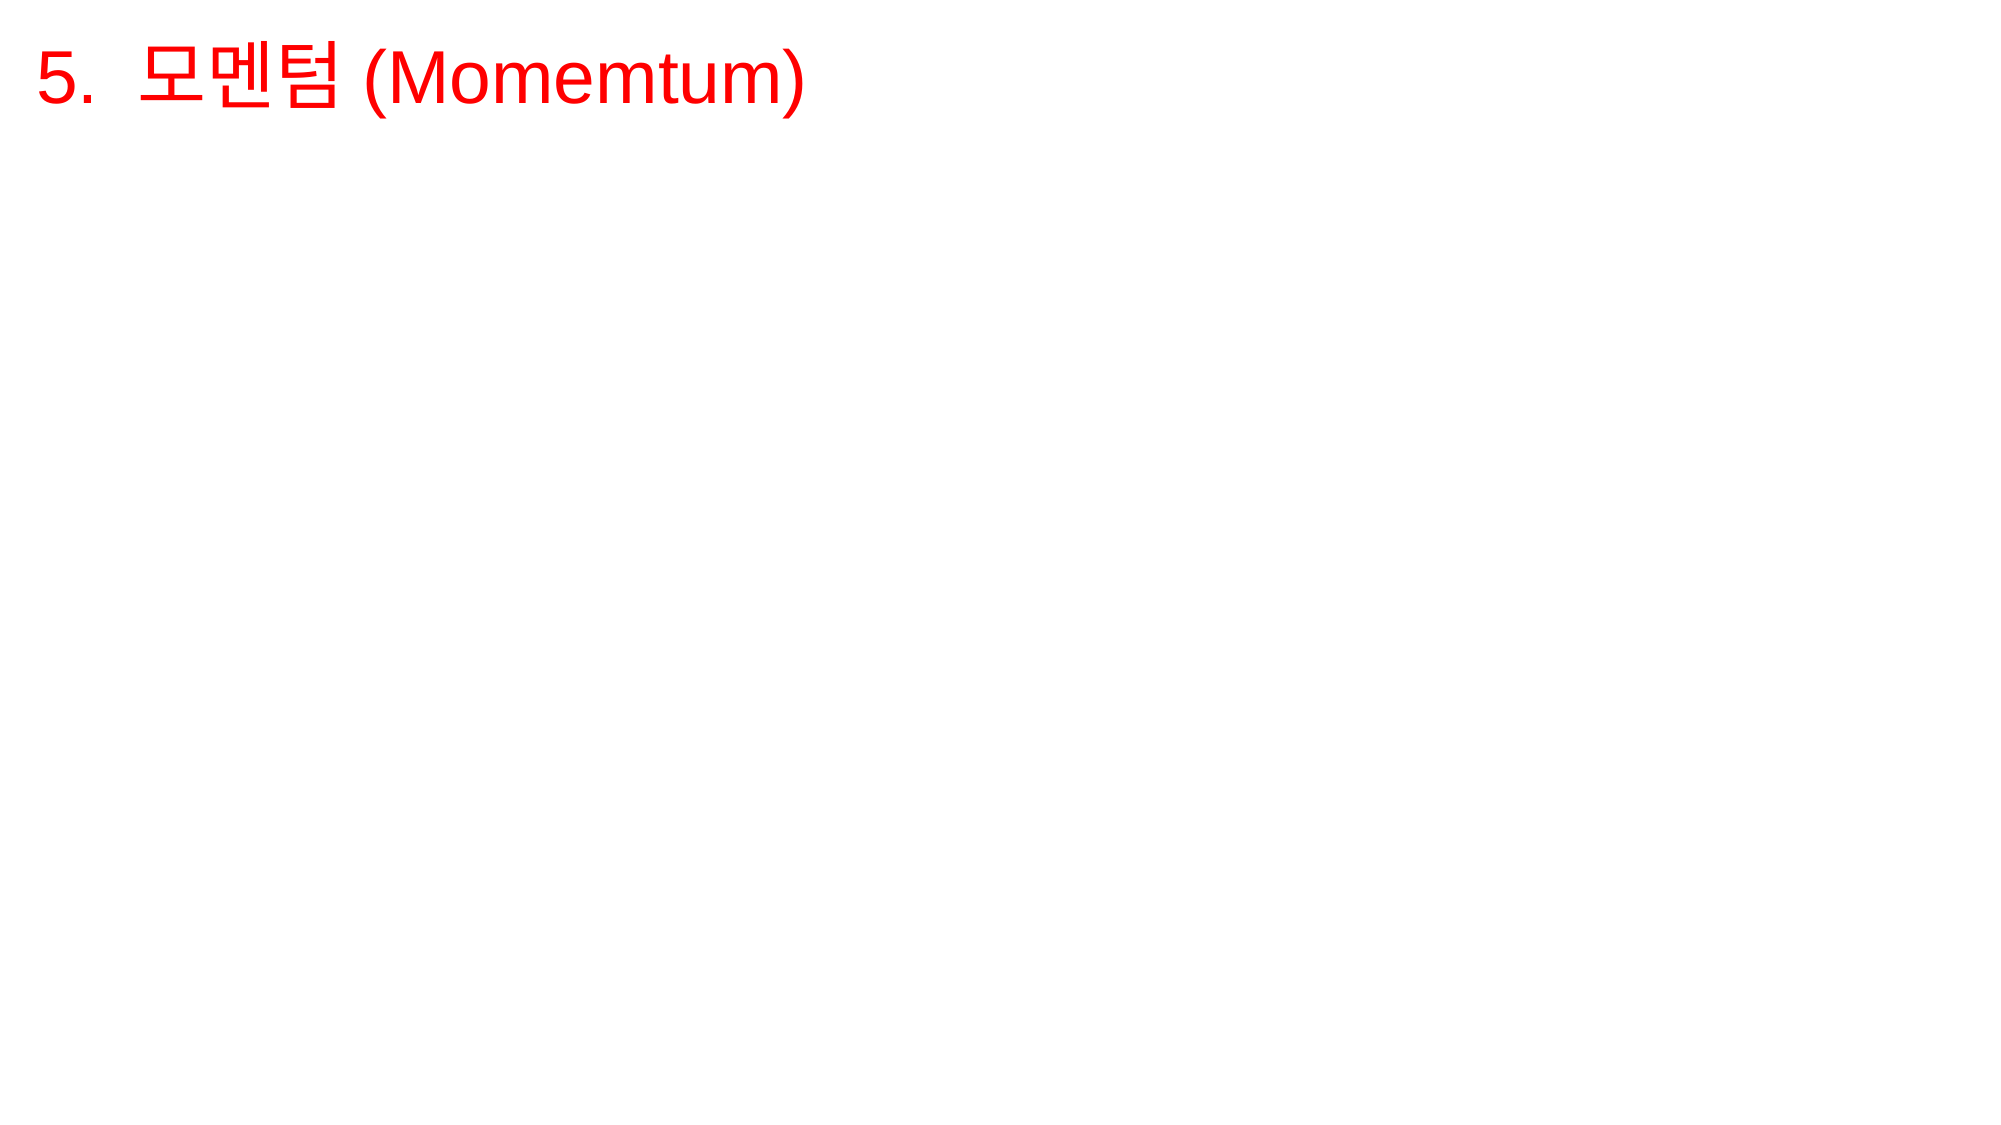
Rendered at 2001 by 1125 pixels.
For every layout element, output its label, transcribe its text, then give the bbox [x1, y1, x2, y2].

title 5. 모멘텀(Momemtum) [21, 0, 1747, 189]
